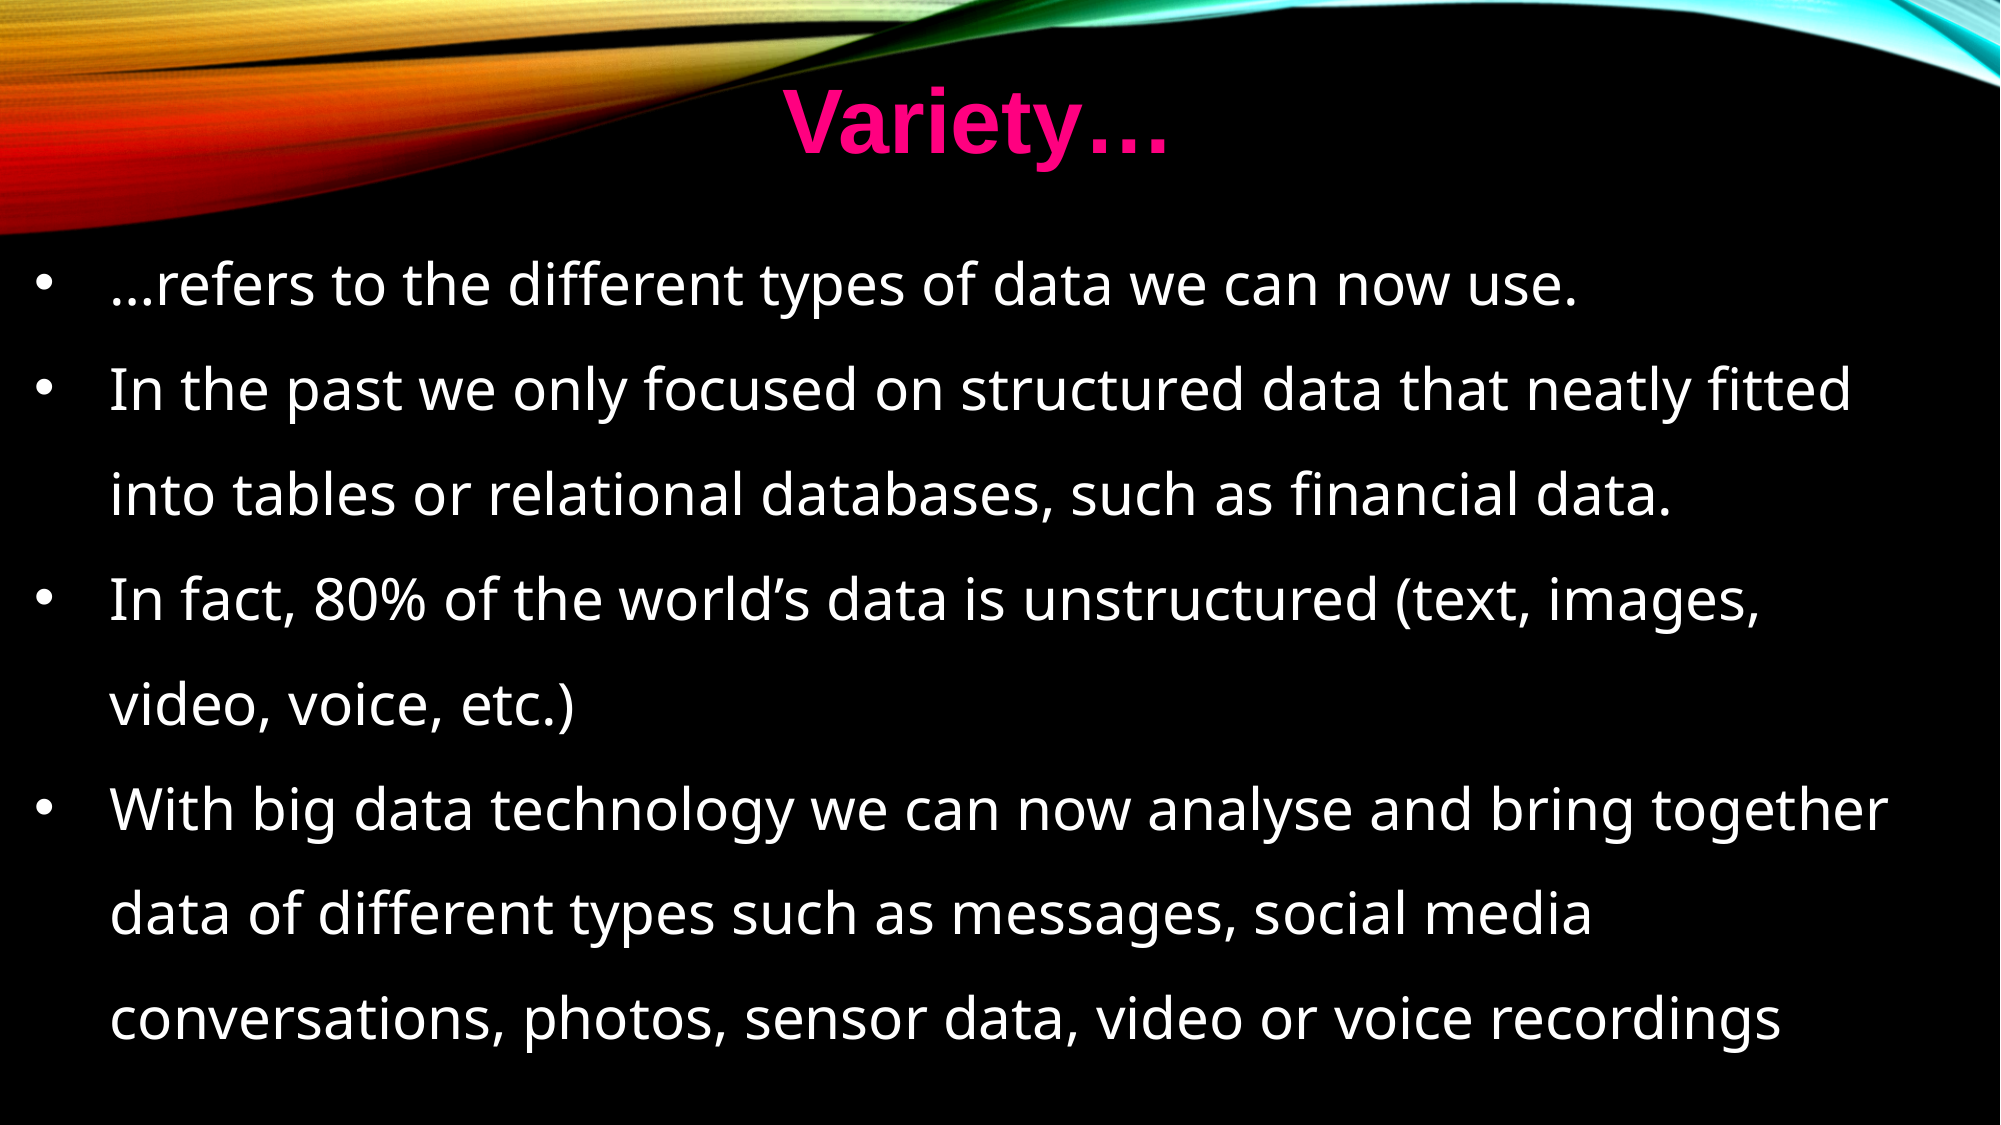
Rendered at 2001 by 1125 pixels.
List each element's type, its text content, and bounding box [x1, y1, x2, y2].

picture [0, 0, 2000, 237]
text_box Variety… …refers to the different types of data we can now use. In the past we only focused on structured data that neatly fitted into tables or relational databases, such as financial data. In fact, 80% of the world’s data is unstructured (text, images, video, voice, etc.) With big data technology we can now analyse and bring together data of different types such as messages, social media conversations, photos, sensor data, video or voice recordings [19, 54, 1939, 1070]
